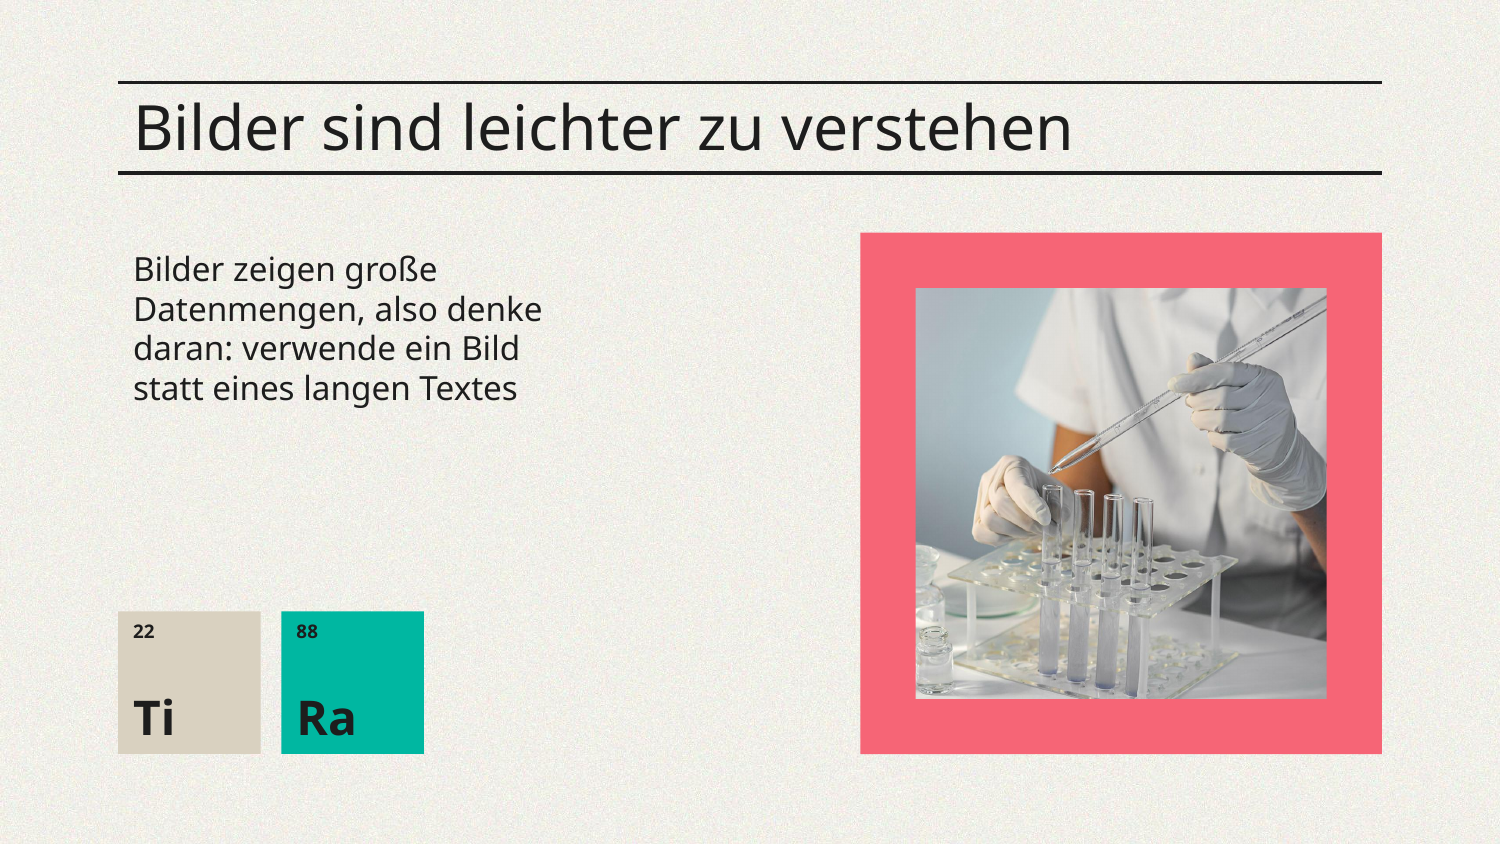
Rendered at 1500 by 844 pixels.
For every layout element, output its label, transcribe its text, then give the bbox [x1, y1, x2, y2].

subtitle Bilder zeigen große Datenmengen, also denke daran: verwende ein Bild statt eines langen Textes [118, 232, 594, 485]
text_box [860, 232, 1382, 755]
text_box 88 Ra [281, 611, 424, 754]
title Bilder sind leichter zu verstehen [118, 72, 1382, 167]
text_box 22 Ti [118, 611, 261, 754]
picture [0, 0, 1500, 844]
